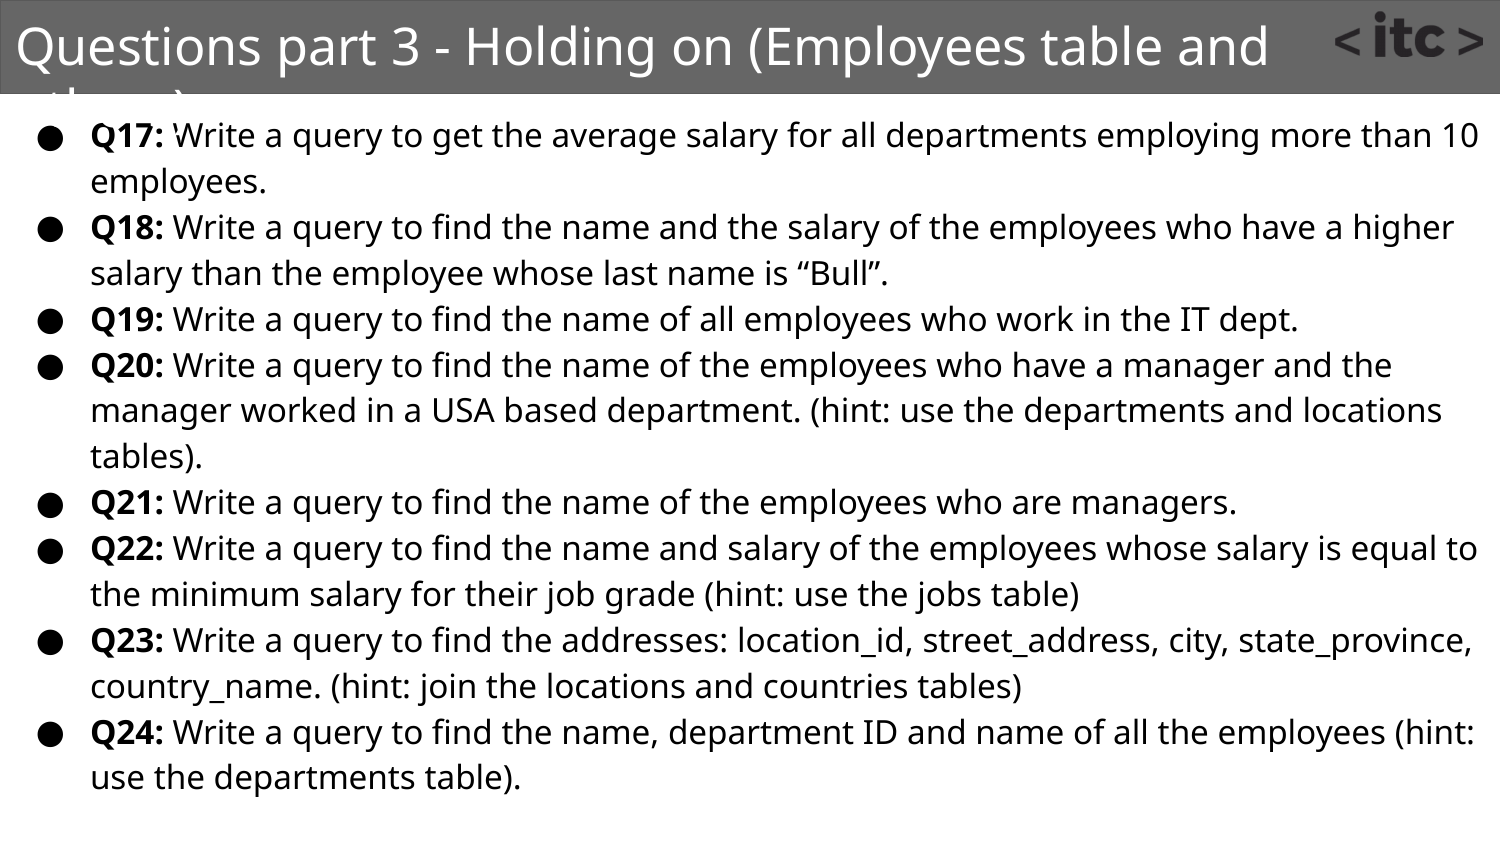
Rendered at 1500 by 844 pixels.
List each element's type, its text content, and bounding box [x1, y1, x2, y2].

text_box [0, 0, 1500, 94]
text_box Q17: Write a query to get the average salary for all departments employing more than 10 employees. Q18: Write a query to find the name and the salary of the employees who have a higher salary than the employee whose last name is “Bull”. Q19: Write a query to find the name of all employees who work in the IT dept. Q20: Write a query to find the name of the employees who have a manager and the manager worked in a USA based department. (hint: use the departments and locations tables). Q21: Write a query to find the name of the employees who are managers. Q22: Write a query to find the name and salary of the employees whose salary is equal to the minimum salary for their job grade (hint: use the jobs table) Q23: Write a query to find the addresses: location_id, street_address, city, state_province, country_name. (hint: join the locations and countries tables) Q24: Write a query to find the name, department ID and name of all the employees (hint: use the departments table). [0, 101, 1500, 844]
